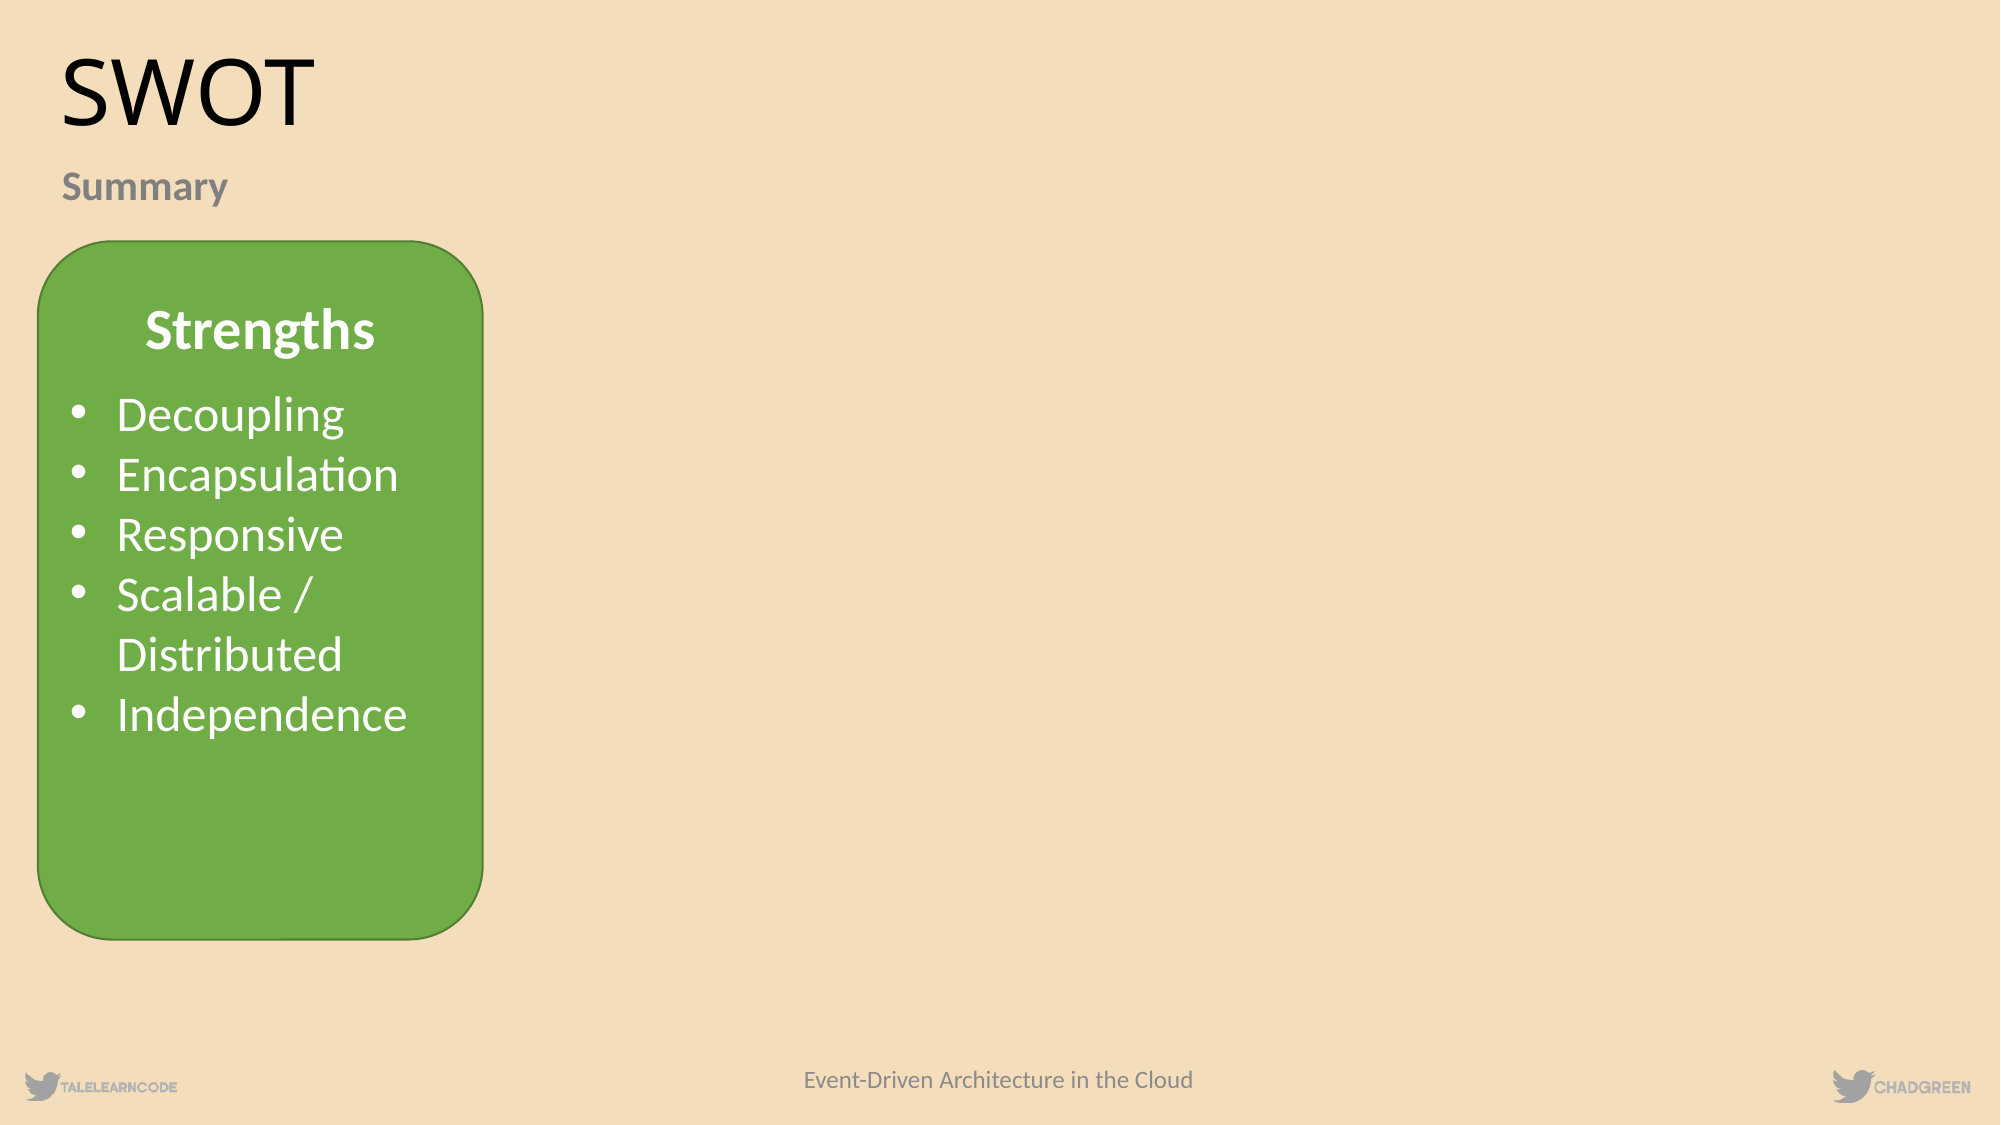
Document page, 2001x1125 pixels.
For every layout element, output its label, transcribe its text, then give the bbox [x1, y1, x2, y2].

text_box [37, 241, 483, 940]
title SWOT [45, 35, 1954, 157]
text_box Summary [46, 156, 1955, 217]
